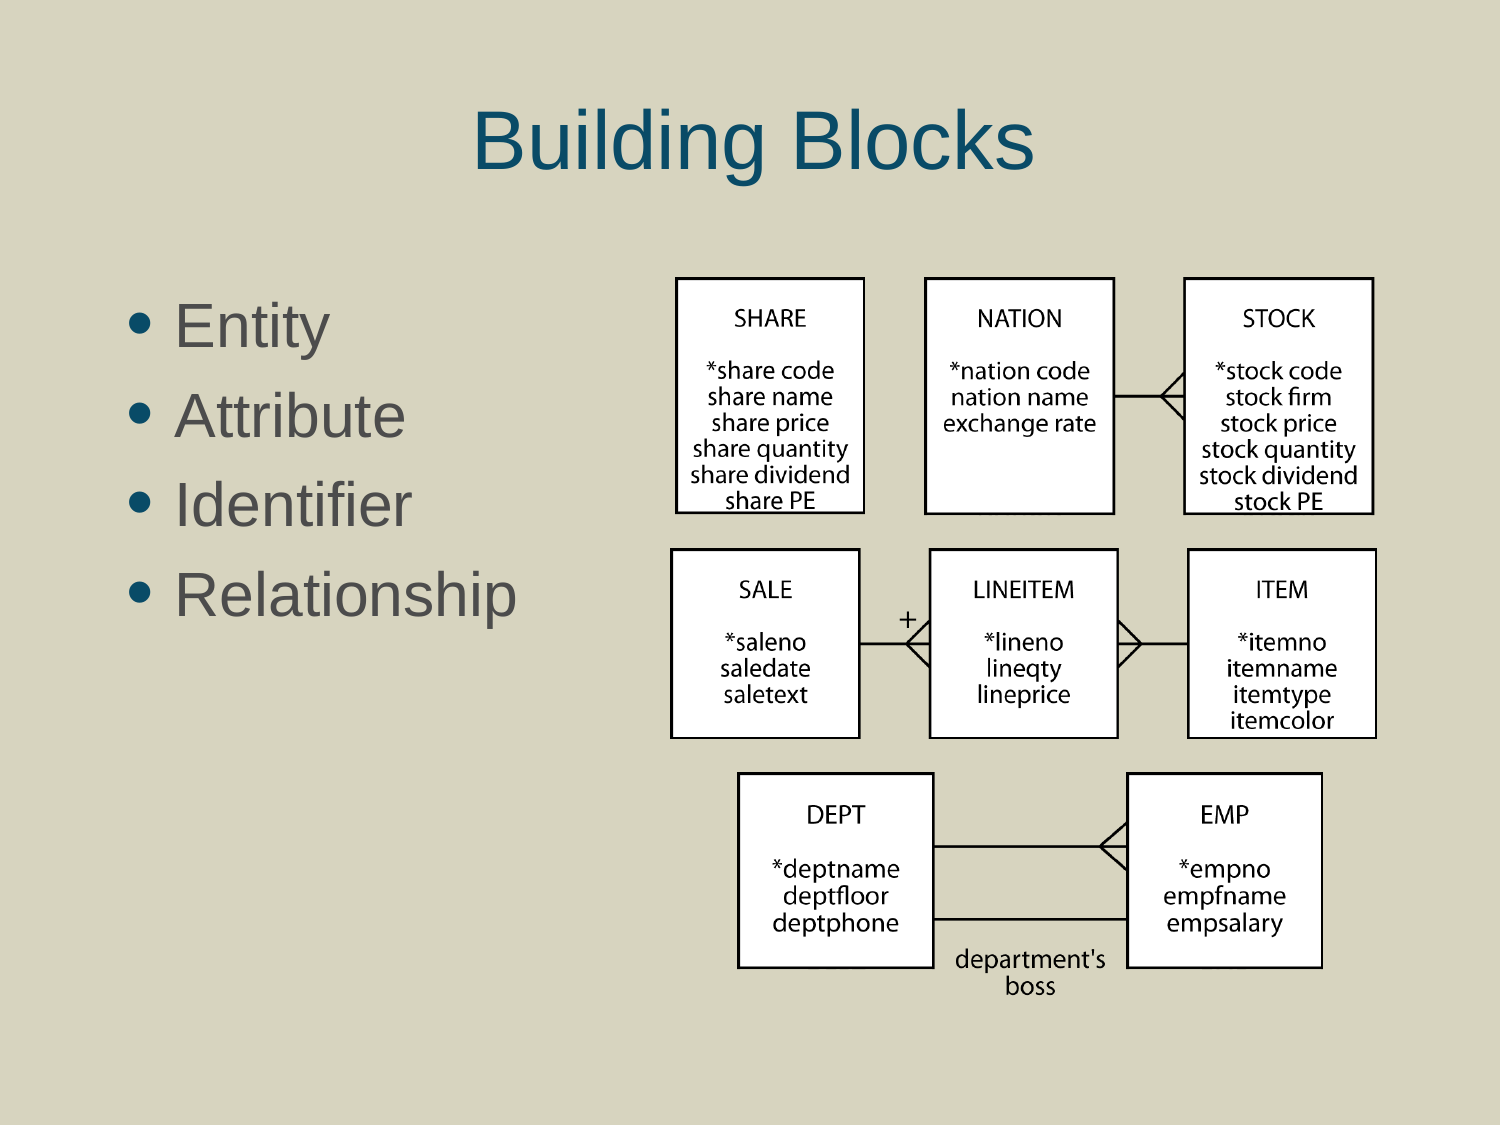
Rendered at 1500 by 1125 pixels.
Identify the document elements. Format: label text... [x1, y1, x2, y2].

picture [670, 548, 1377, 739]
picture [737, 771, 1323, 1002]
text_box Entity Attribute Identifier Relationship [89, 277, 1419, 1021]
picture [674, 276, 865, 515]
picture [924, 276, 1396, 516]
title Building Blocks [89, 45, 1419, 228]
